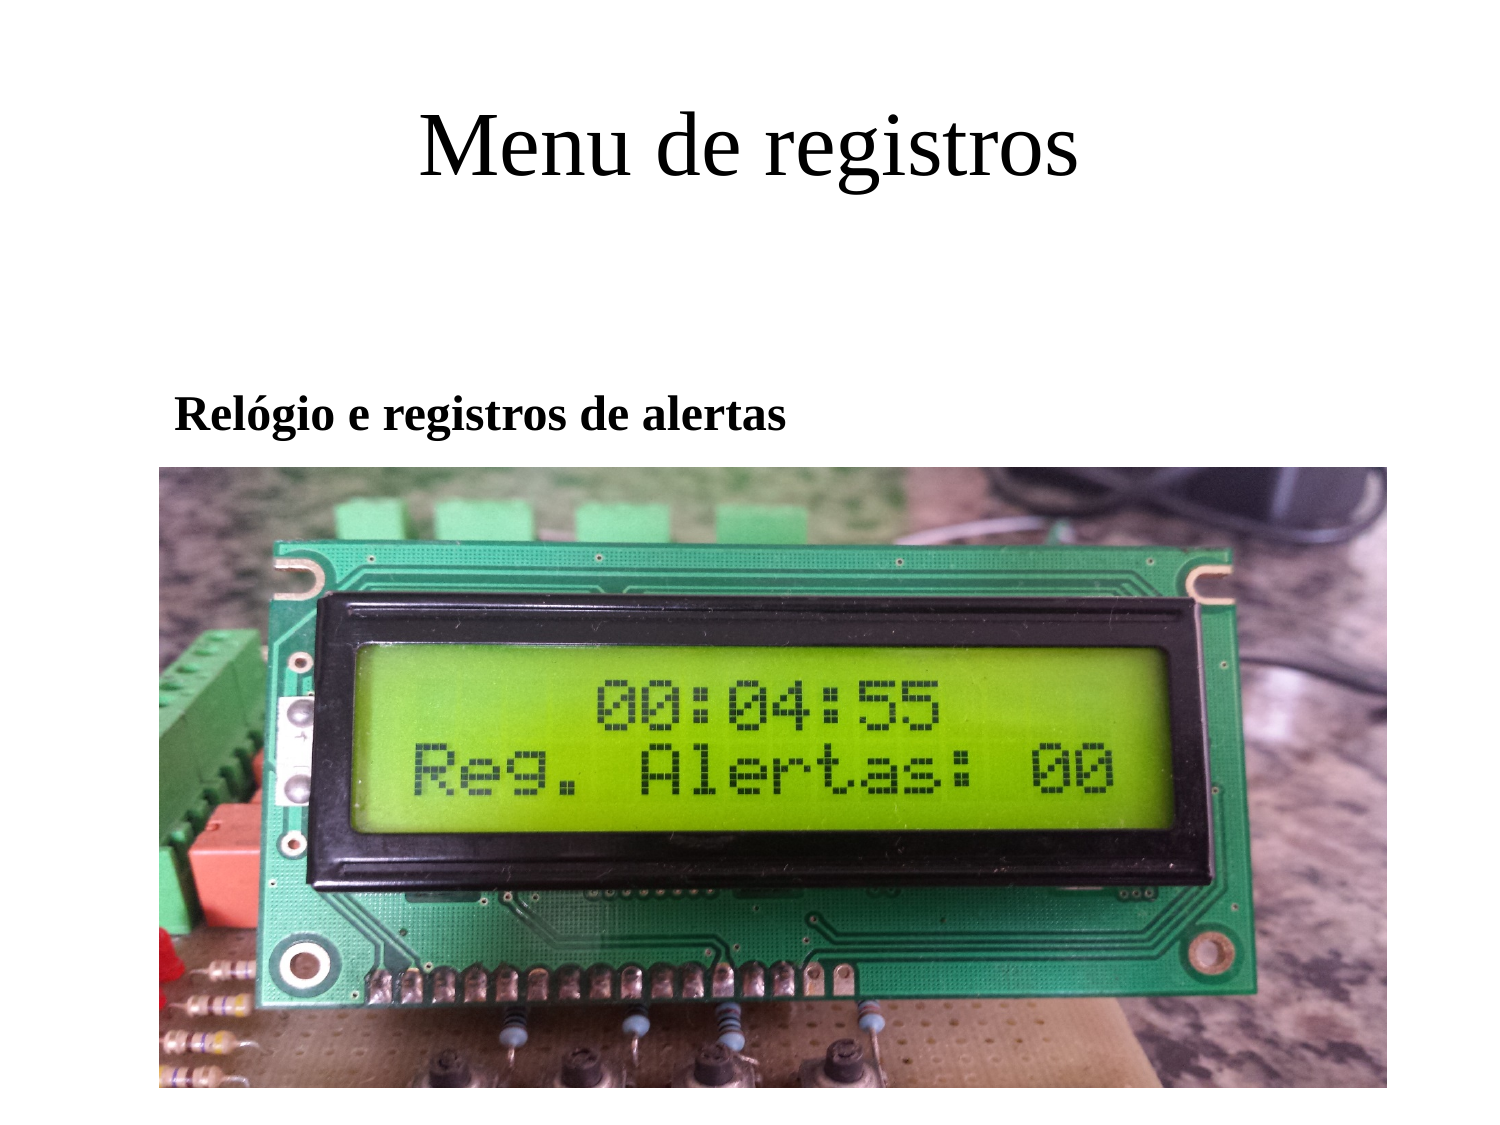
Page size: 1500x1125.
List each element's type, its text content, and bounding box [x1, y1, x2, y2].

text_box Relógio e registros de alertas [159, 373, 1329, 449]
title Menu de registros [75, 45, 1425, 233]
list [159, 467, 1387, 1088]
